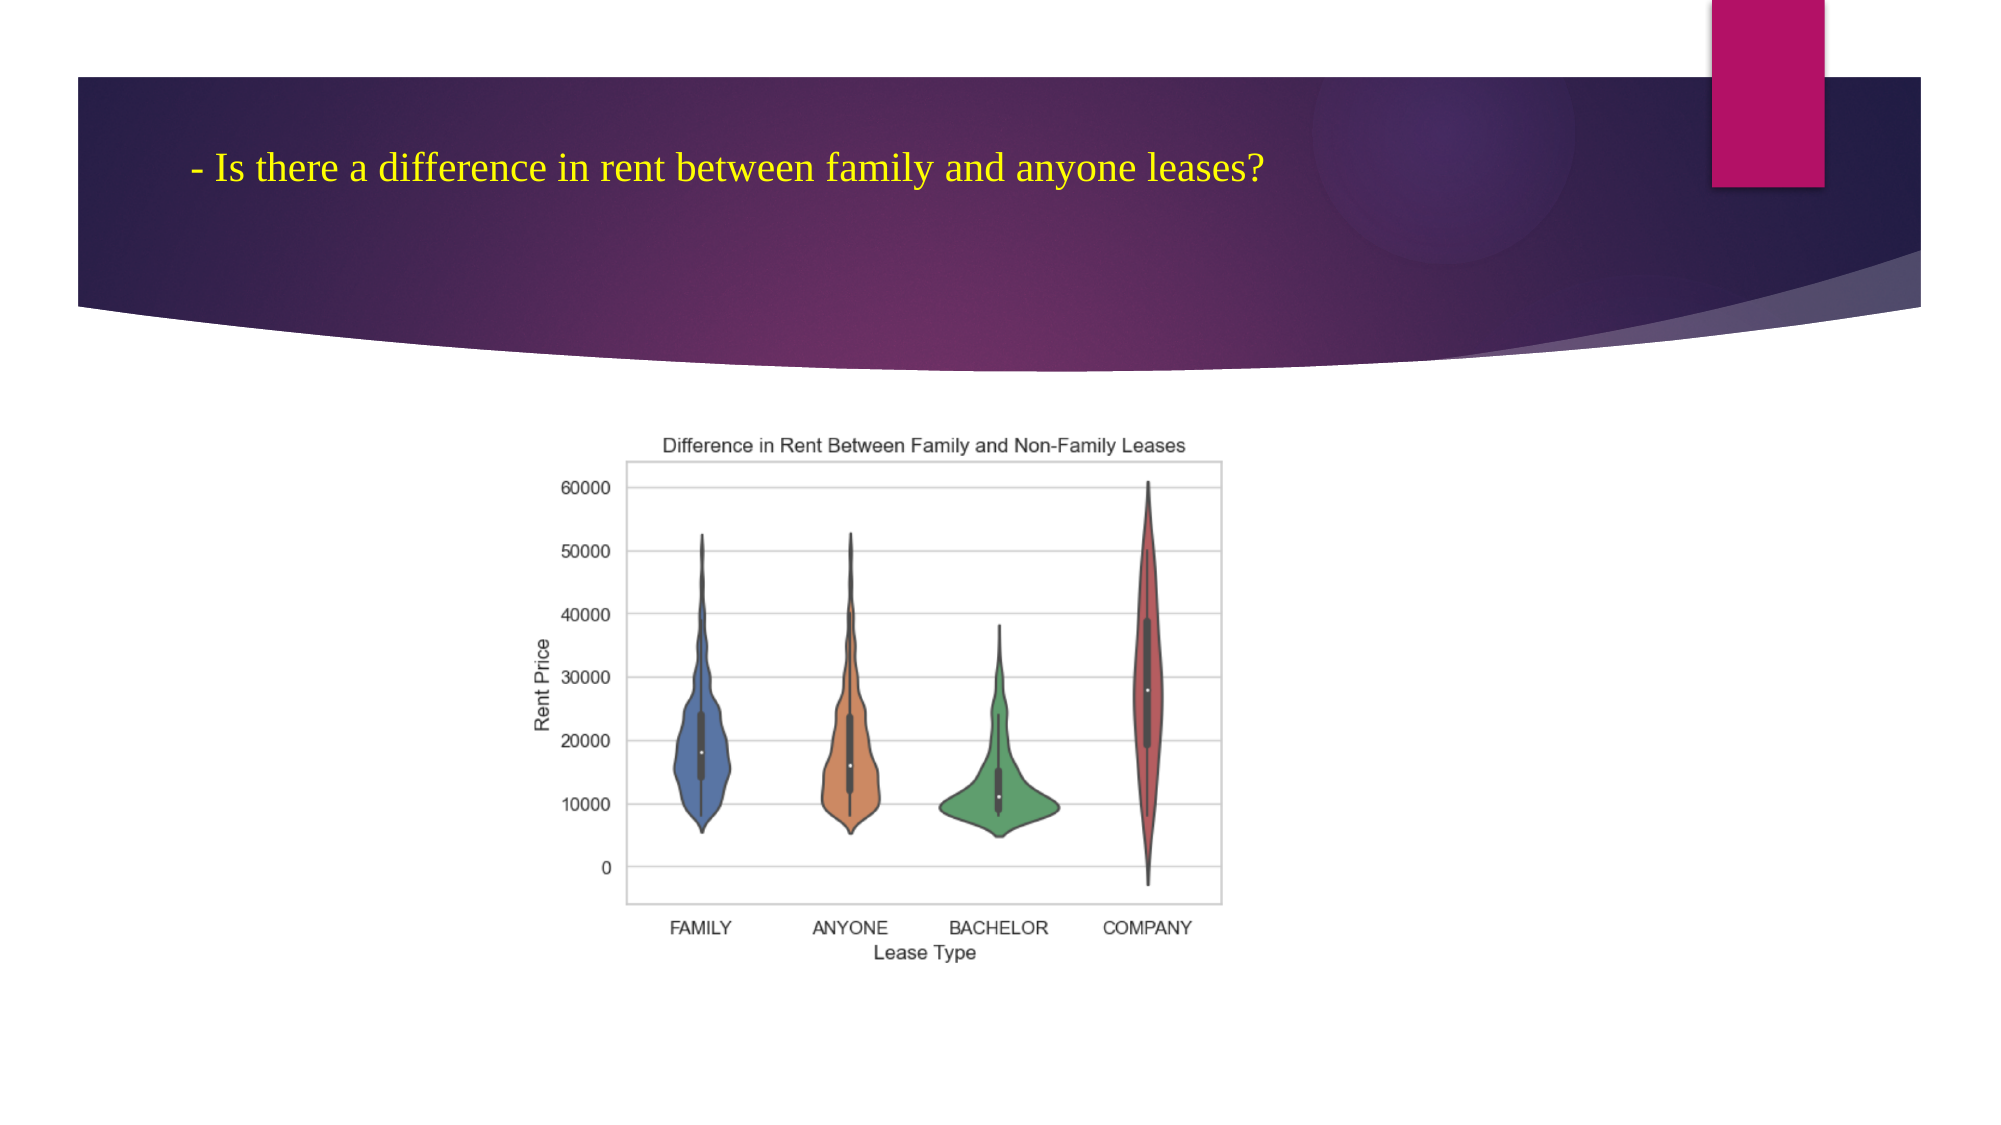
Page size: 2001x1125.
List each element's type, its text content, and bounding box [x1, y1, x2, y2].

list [519, 426, 1308, 988]
title - Is there a difference in rent between family and anyone leases? [175, 79, 1826, 250]
